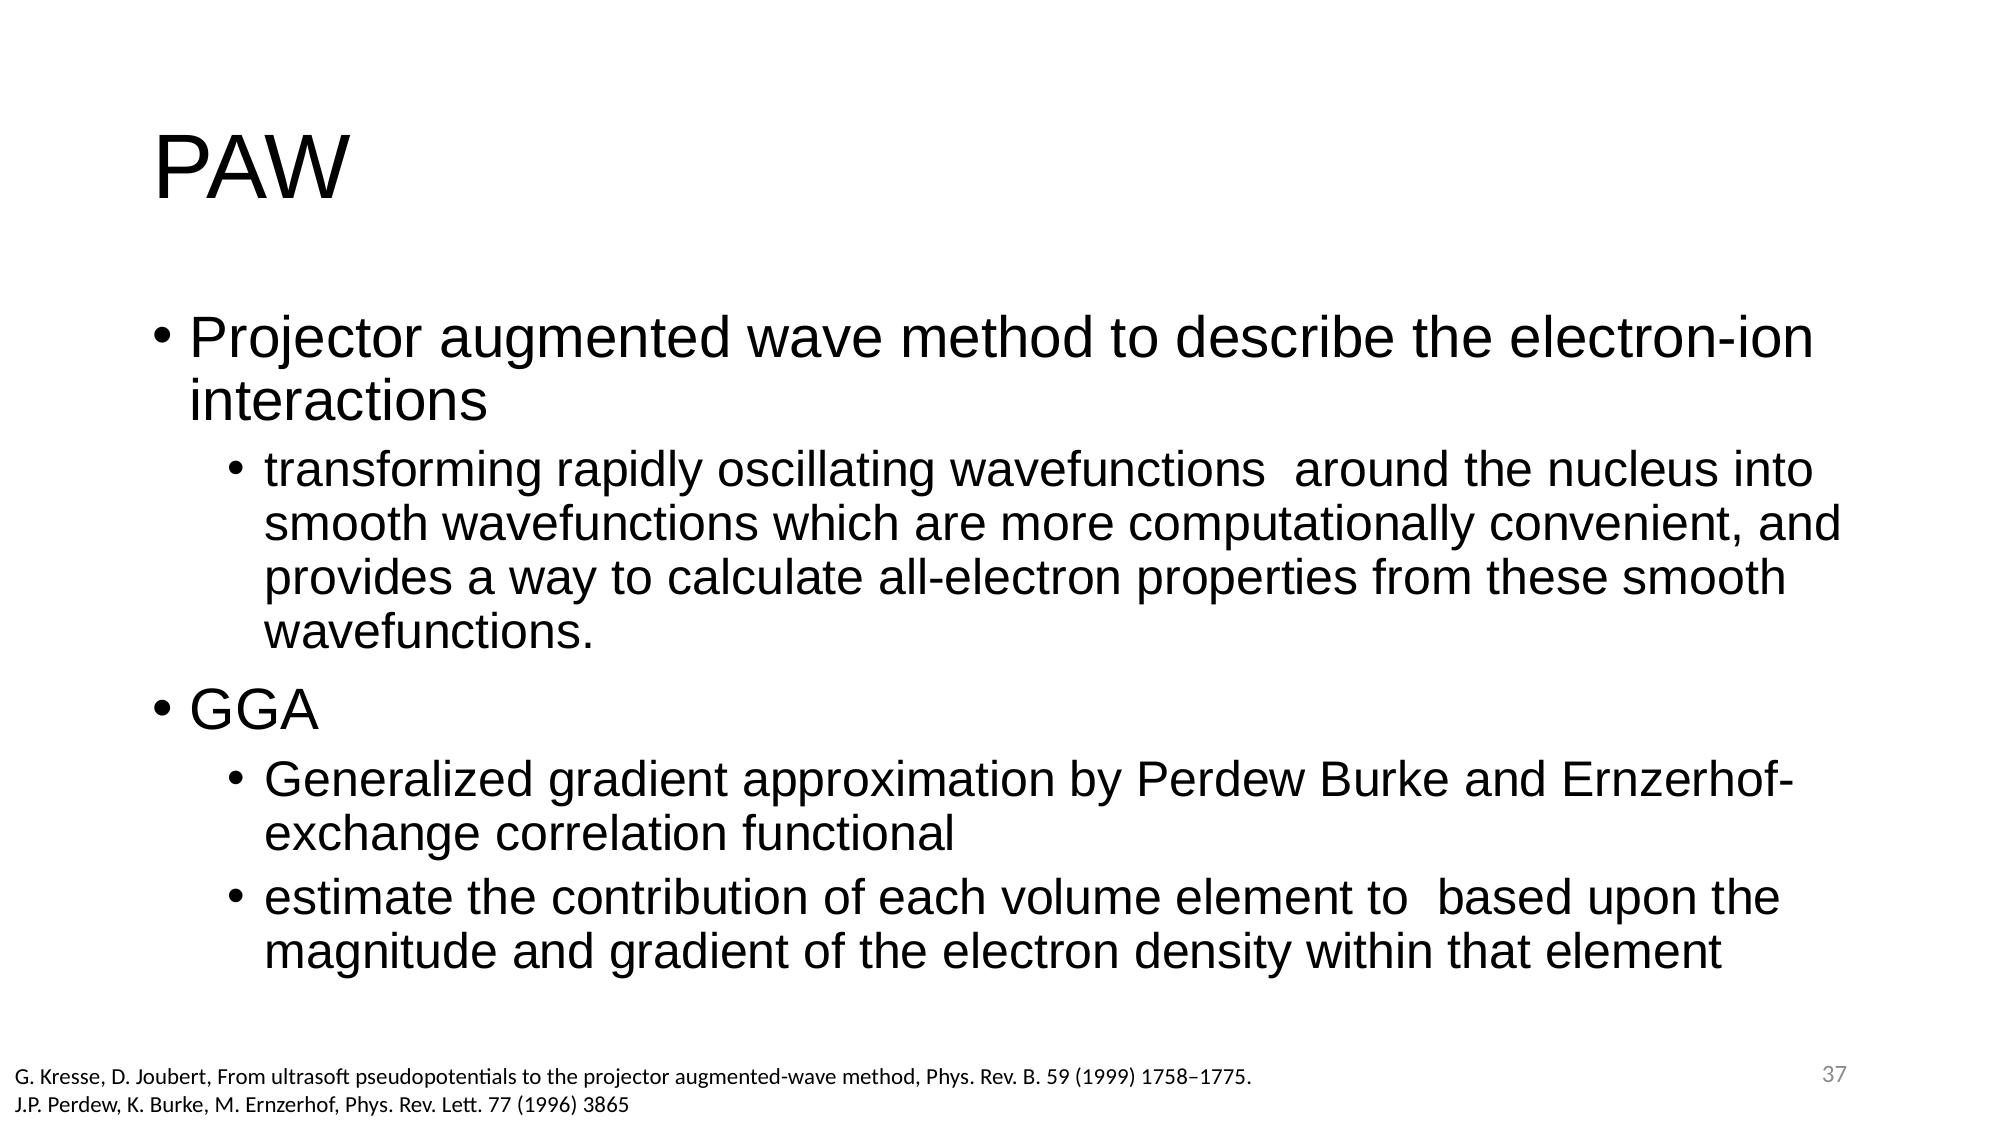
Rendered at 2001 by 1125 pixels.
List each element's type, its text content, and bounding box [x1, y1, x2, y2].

title PAW [137, 59, 1863, 278]
text_box G. Kresse, D. Joubert, From ultrasoft pseudopotentials to the projector augmented-wave method, Phys. Rev. B. 59 (1999) 1758–1775. J.P. Perdew, K. Burke, M. Ernzerhof, Phys. Rev. Lett. 77 (1996) 3865 [0, 1054, 1782, 1124]
slide_number 37 [1412, 1042, 1863, 1103]
